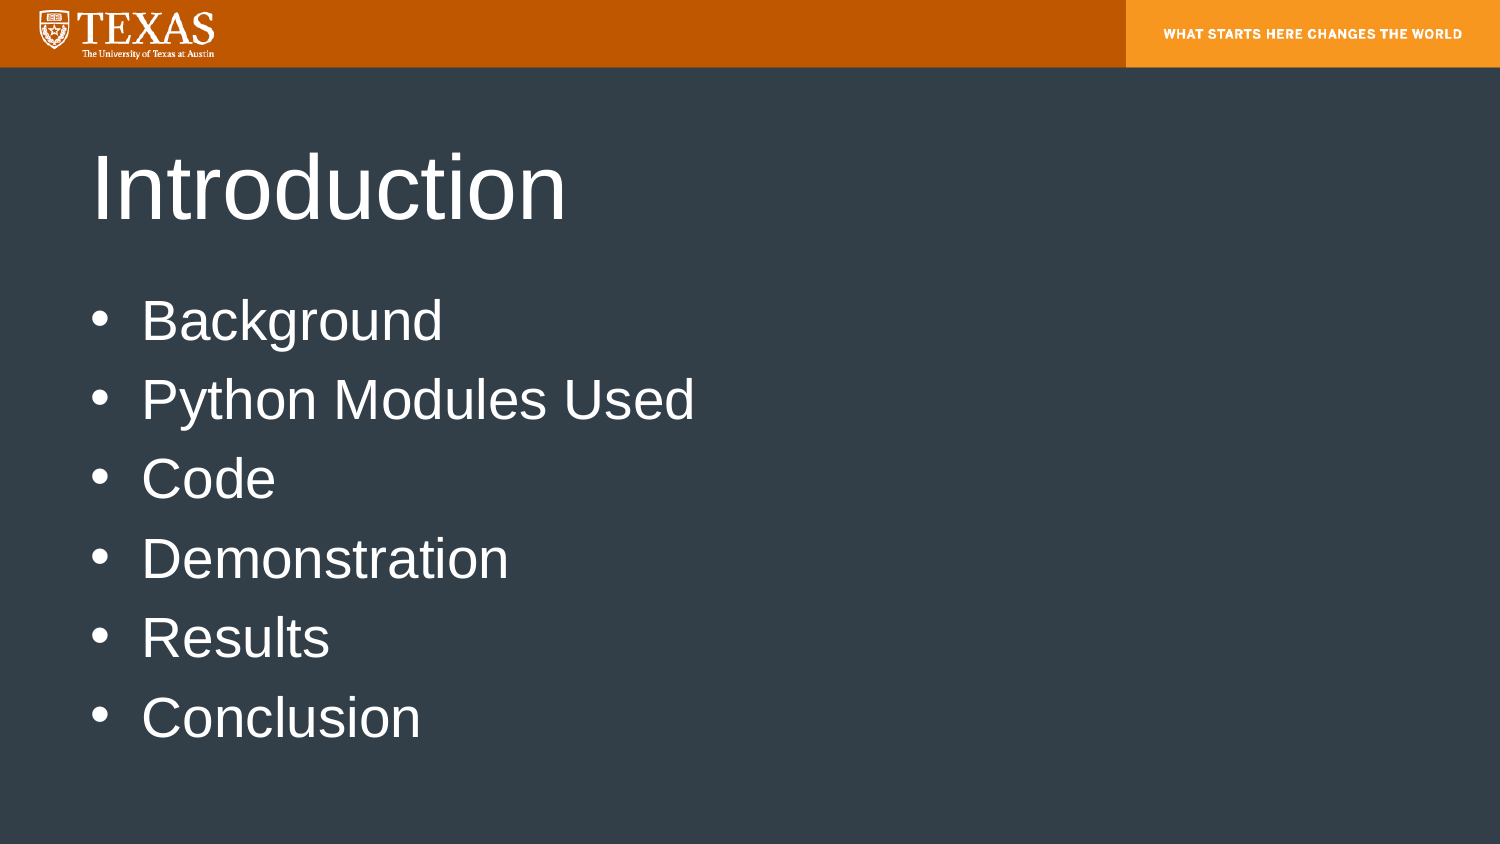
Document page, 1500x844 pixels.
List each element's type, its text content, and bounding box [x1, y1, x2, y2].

title Introduction [75, 112, 1425, 254]
picture [0, 0, 1500, 844]
list Background Python Modules Used Code Demonstration Results Conclusion [75, 276, 1425, 761]
